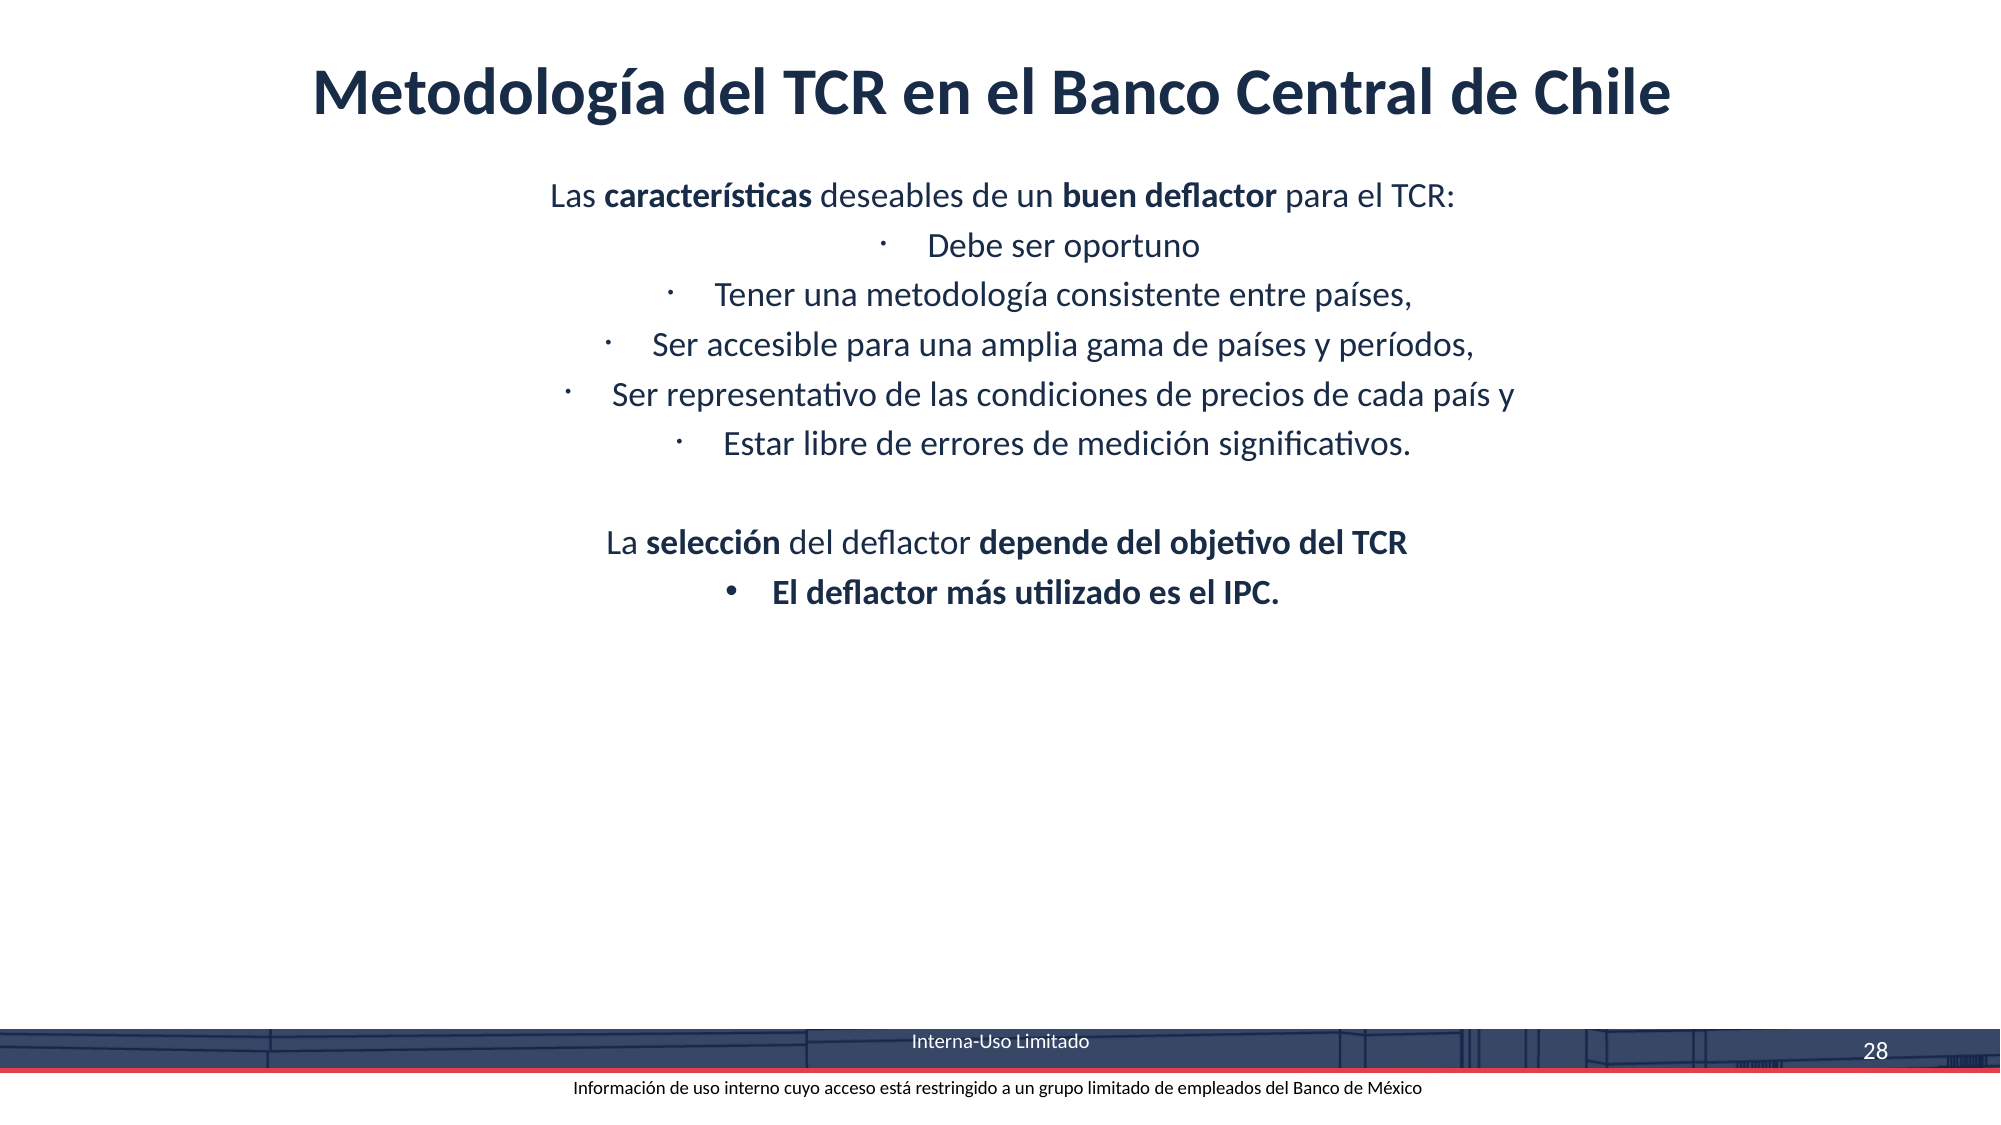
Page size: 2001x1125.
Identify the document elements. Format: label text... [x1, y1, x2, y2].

picture [0, 1029, 2000, 1068]
picture [0, 1073, 2000, 1116]
text_box Metodología del TCR en el Banco Central de Chile [92, 11, 1893, 165]
text_box Las características deseables de un buen deflactor para el TCR: Debe ser oportuno Tener una metodología consistente entre países, Ser accesible para una amplia gama de países y períodos, Ser representativo de las condiciones de precios de cada país y Estar libre de errores de medición significativos. La selección del deflactor depende del objetivo del TCR El deflactor más utilizado es el IPC. [107, 164, 1908, 988]
footer Interna-Uso Limitado Información de uso interno cuyo acceso está restringido a un grupo limitado de empleados del Banco de México [0, 1031, 1998, 1091]
